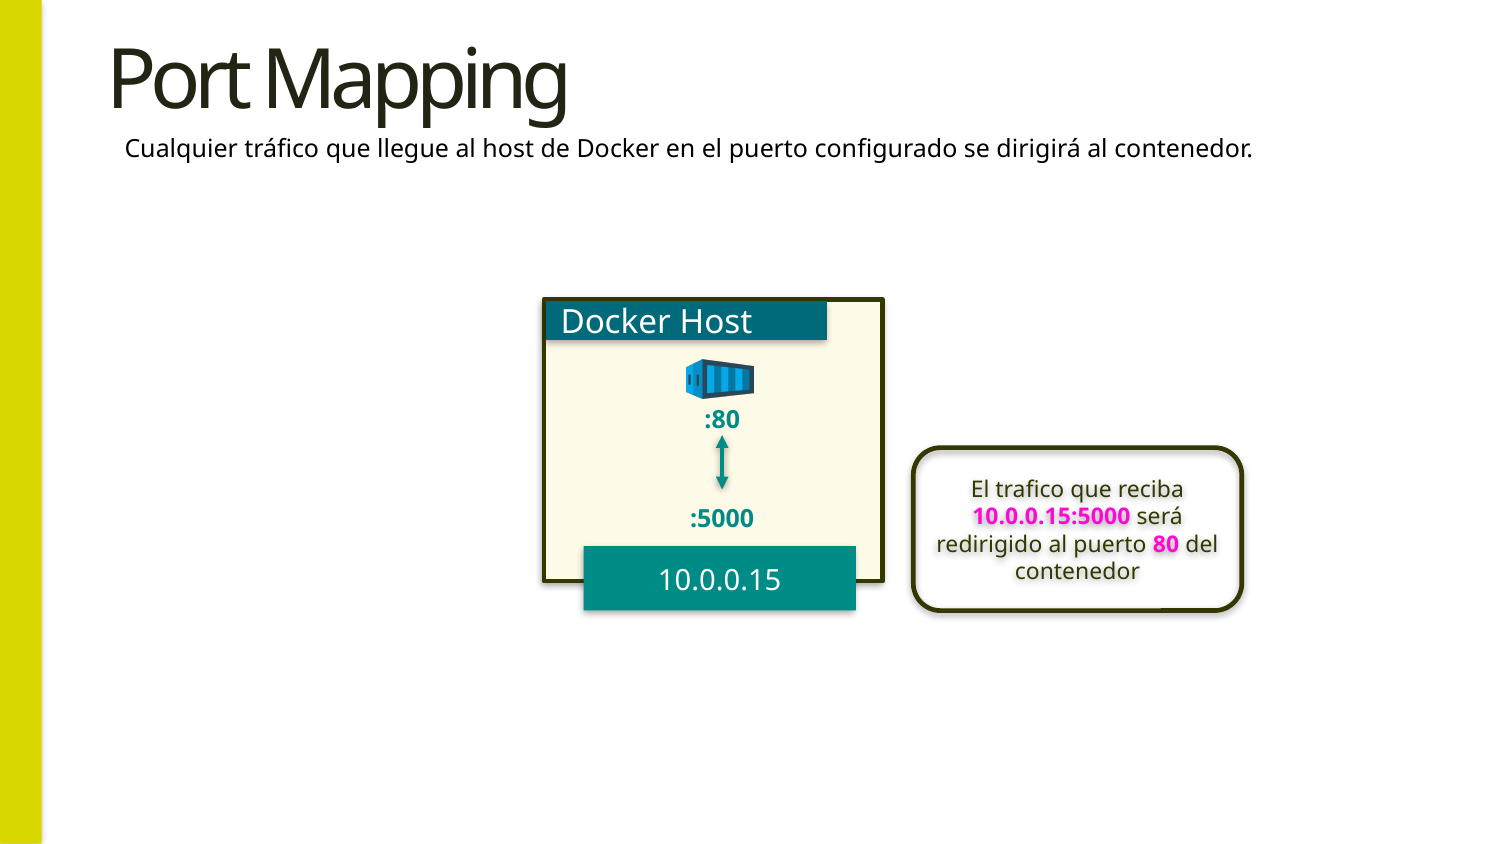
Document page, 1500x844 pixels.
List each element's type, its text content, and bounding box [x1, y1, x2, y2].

text_box :80 [638, 396, 807, 442]
text_box [543, 299, 883, 582]
text_box Docker Host [545, 300, 828, 341]
text_box [0, 0, 42, 844]
picture [686, 345, 754, 413]
text_box 10.0.0.15 [583, 545, 857, 611]
text_box El trafico que reciba 10.0.0.15:5000 será redirigido al puerto 80 del contenedor [912, 446, 1243, 612]
text_box :5000 [638, 495, 807, 540]
title Port Mapping [106, 0, 1459, 133]
text_box ﻿Cualquier tráfico que llegue al host de Docker en el puerto configurado se dirigirá al contenedor. [109, 124, 1439, 170]
